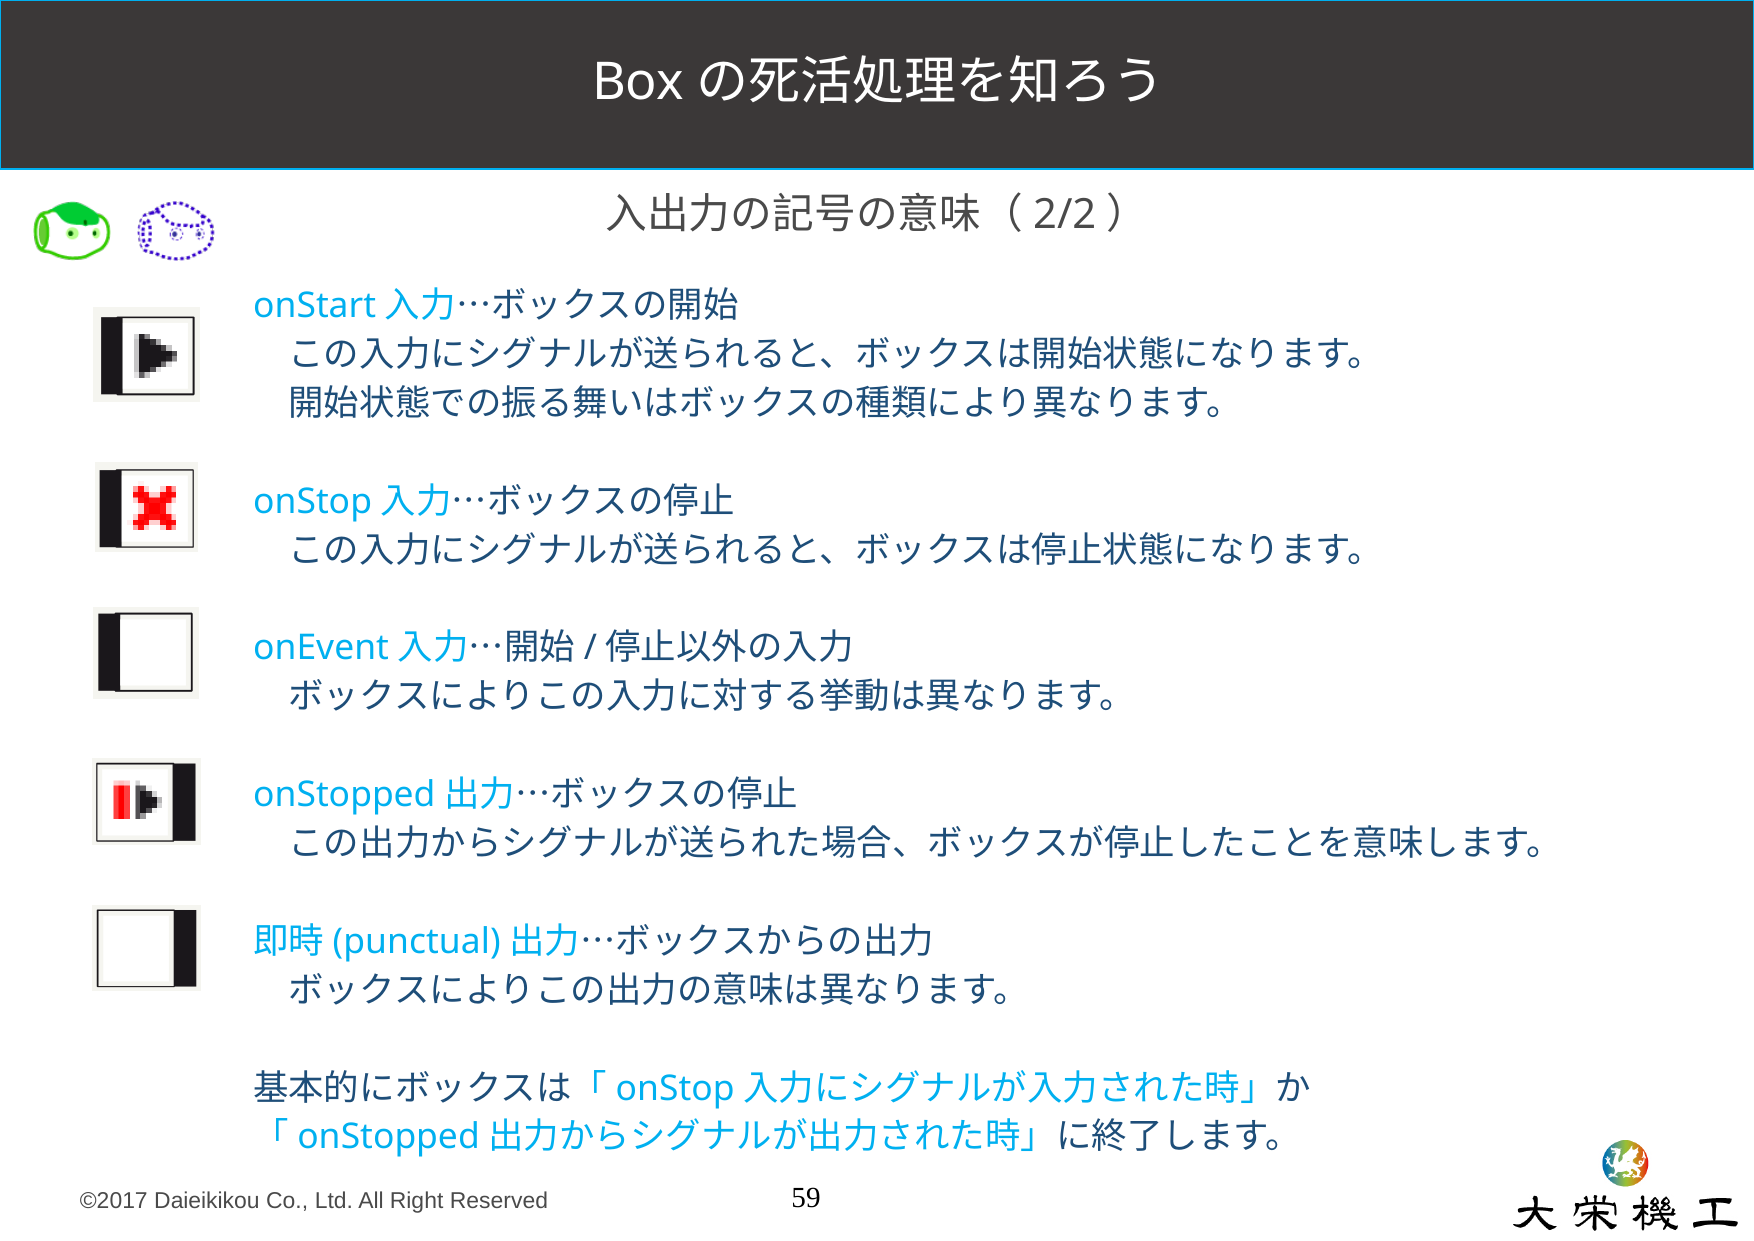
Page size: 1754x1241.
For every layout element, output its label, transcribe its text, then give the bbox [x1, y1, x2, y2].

picture [1513, 1140, 1738, 1231]
picture [95, 462, 198, 552]
picture [92, 307, 200, 402]
slide_number 59 [777, 1162, 980, 1229]
picture [91, 758, 201, 845]
picture [91, 904, 201, 991]
subtitle Boxの死活処理を知ろう [112, 5, 1644, 160]
title 入出力の記号の意味（2/2） [285, 182, 1469, 249]
picture [135, 190, 217, 272]
list onStart入力…ボックスの開始 この入力にシグナルが送られると、ボックスは開始状態になります。 開始状態での振る舞いはボックスの種類により異なります。 onStop入力…ボックスの停止 この入力にシグナルが送られると、ボックスは停止状態になります。 onEvent入力…開始/停止以外の入力 ボックスによりこの入力に対する挙動は異なります。 onStopped出力…ボックスの停止 この出力からシグナルが送られた場合、ボックスが停止したことを意味します。 即時(punctual)出力…ボックスからの出力 ボックスによりこの出力の意味は異なります。 基本的にボックスは「onStop入力にシグナルが入力された時」か 「onStopped出力からシグナルが出力された時」に終了します。 [249, 271, 1696, 1163]
picture [31, 190, 113, 272]
picture [93, 607, 199, 699]
